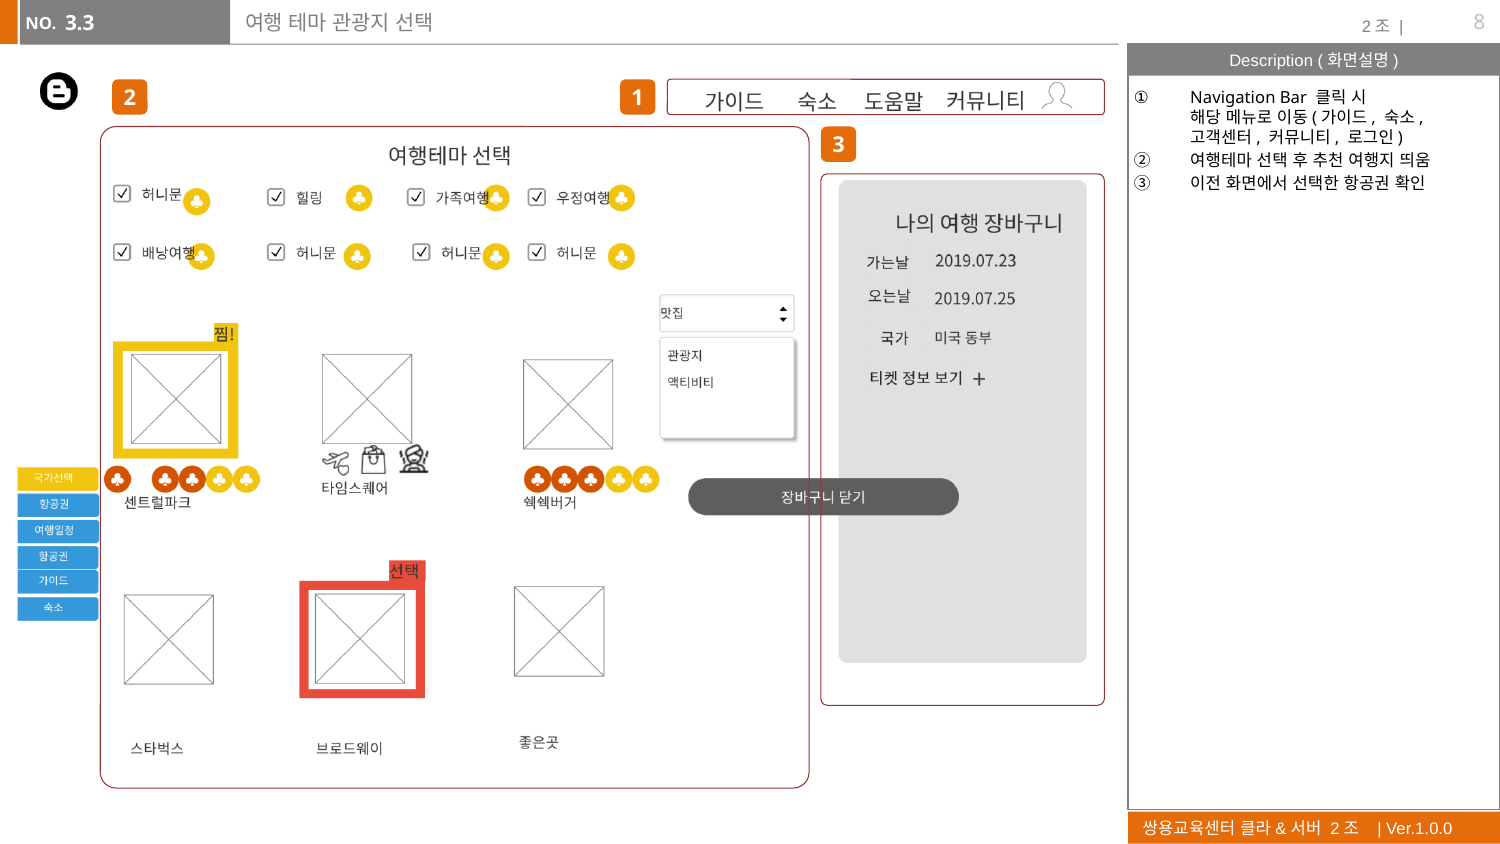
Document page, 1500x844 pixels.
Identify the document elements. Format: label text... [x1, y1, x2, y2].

text_box [1103, 77, 1107, 117]
title 여행 테마 관광지 선택 [230, 2, 1117, 51]
picture [17, 67, 1099, 778]
slide_number 8 [1409, 0, 1500, 46]
text_box [104, 786, 805, 791]
list Navigation Bar 클릭 시 해당 메뉴로 이동(가이드, 숙소, 고객센터, 커뮤니티, 로그인) 여행테마 선택 후 추천 여행지 띄움 이전 화면에서 선택한 항공권 확인 [1128, 79, 1500, 812]
text_box [1103, 173, 1107, 706]
list 3.3 [64, 2, 231, 50]
